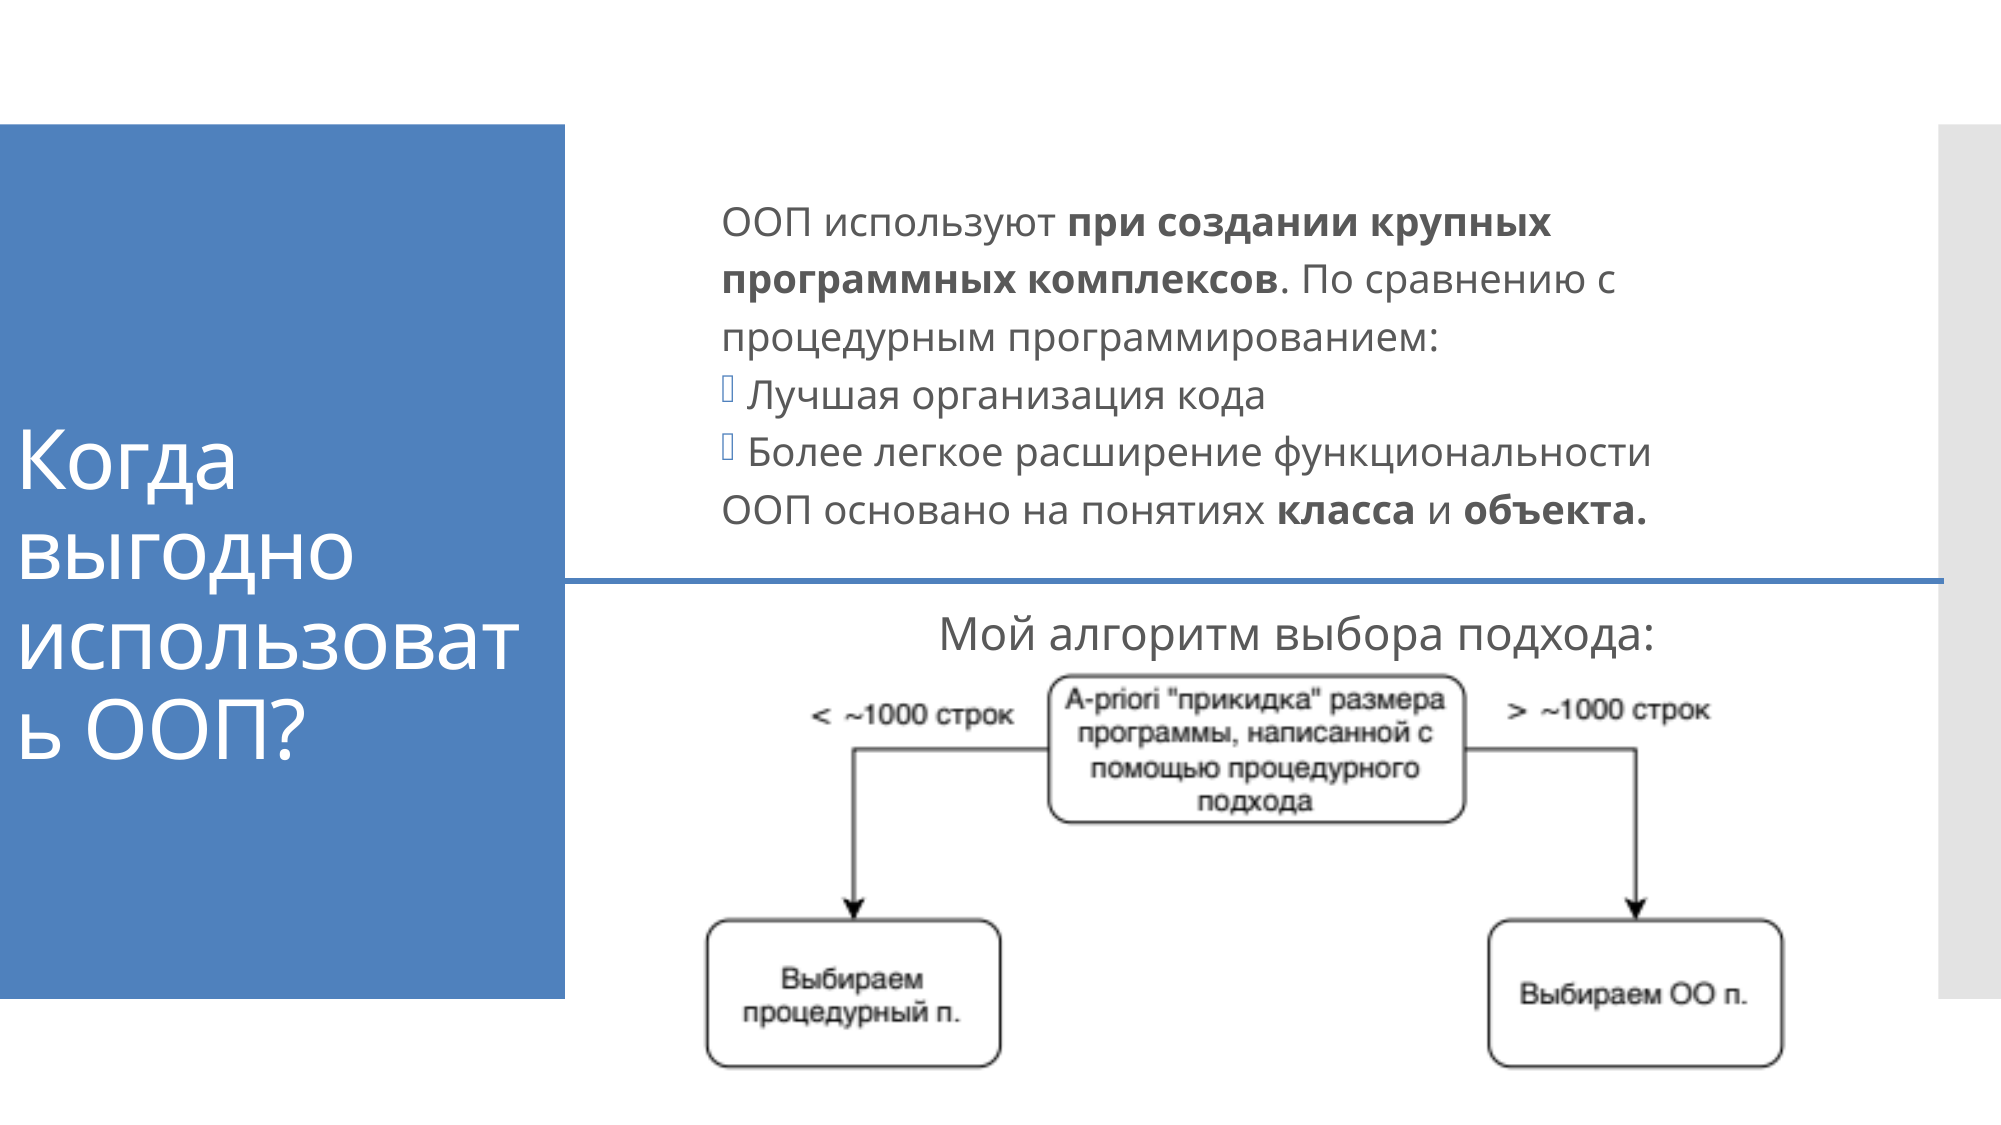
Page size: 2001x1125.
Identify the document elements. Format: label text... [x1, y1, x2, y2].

title Когда выгодно использовать ООП? [0, 184, 561, 940]
picture [655, 632, 1829, 1106]
list ООП используют при создании крупных программных комплексов. По сравнению с процедурным программированием: Лучшая организация кода Более легкое расширение функциональности ООП основано на понятиях класса и объекта. [634, 141, 1749, 578]
text_box Мой алгоритм выбора подхода: [865, 597, 1728, 632]
